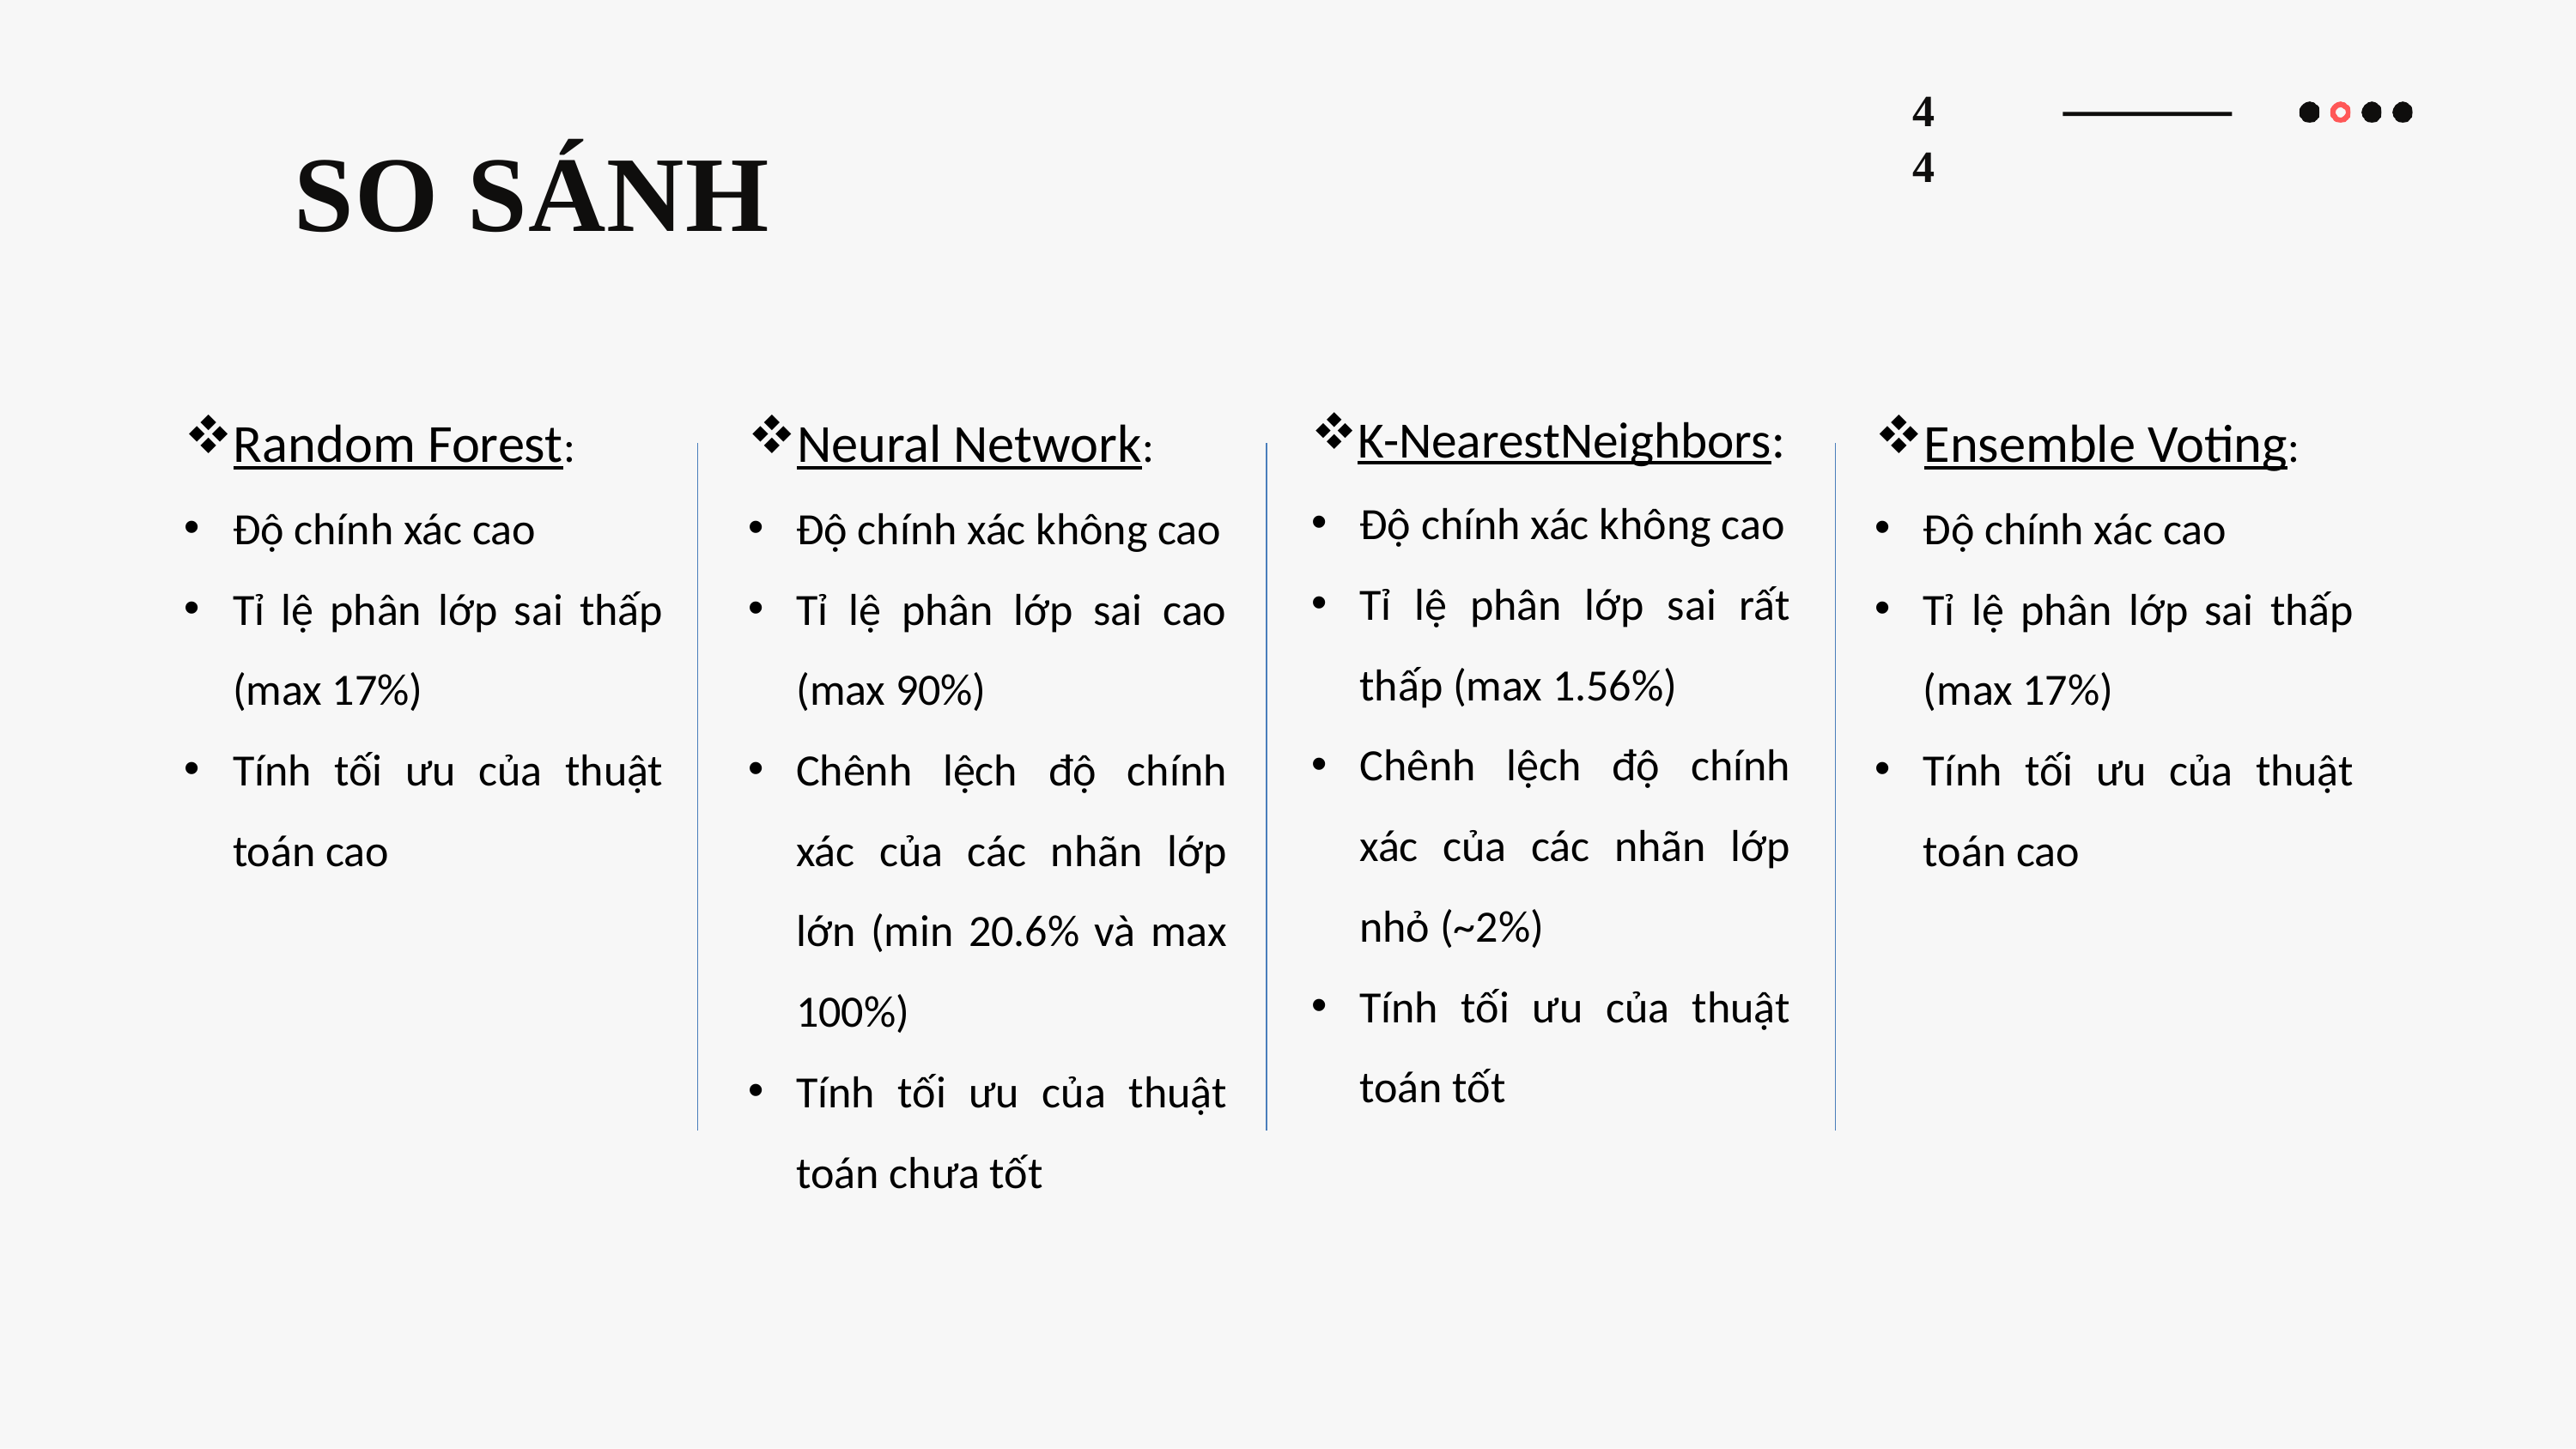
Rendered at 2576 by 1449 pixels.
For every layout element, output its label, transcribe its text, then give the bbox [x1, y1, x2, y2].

text_box Random Forest: Độ chính xác cao Tỉ lệ phân lớp sai thấp (max 17%) Tính tối ưu của thuật toán cao [171, 370, 677, 882]
text_box [2392, 101, 2413, 123]
text_box [2299, 101, 2320, 123]
text_box [2330, 101, 2351, 123]
text_box Ensemble Voting: Độ chính xác cao Tỉ lệ phân lớp sai thấp (max 17%) Tính tối ưu của thuật toán cao [1862, 370, 2367, 882]
text_box SO SÁNH [292, 122, 947, 253]
text_box [2063, 112, 2233, 117]
text_box 4 4 [1911, 80, 1957, 191]
text_box [2361, 101, 2382, 123]
text_box K-NearestNeighbors: Độ chính xác không cao Tỉ lệ phân lớp sai rất thấp (max 1.56%) Chênh lệch độ chính xác của các nhãn lớp nhỏ (~2%) Tính tối ưu của thuật toán tốt [1298, 370, 1803, 1119]
text_box Neural Network: Độ chính xác không cao Tỉ lệ phân lớp sai cao (max 90%) Chênh lệch độ chính xác của các nhãn lớp lớn (min 20.6% và max 100%) Tính tối ưu của thuật toán chưa tốt [735, 370, 1240, 1203]
